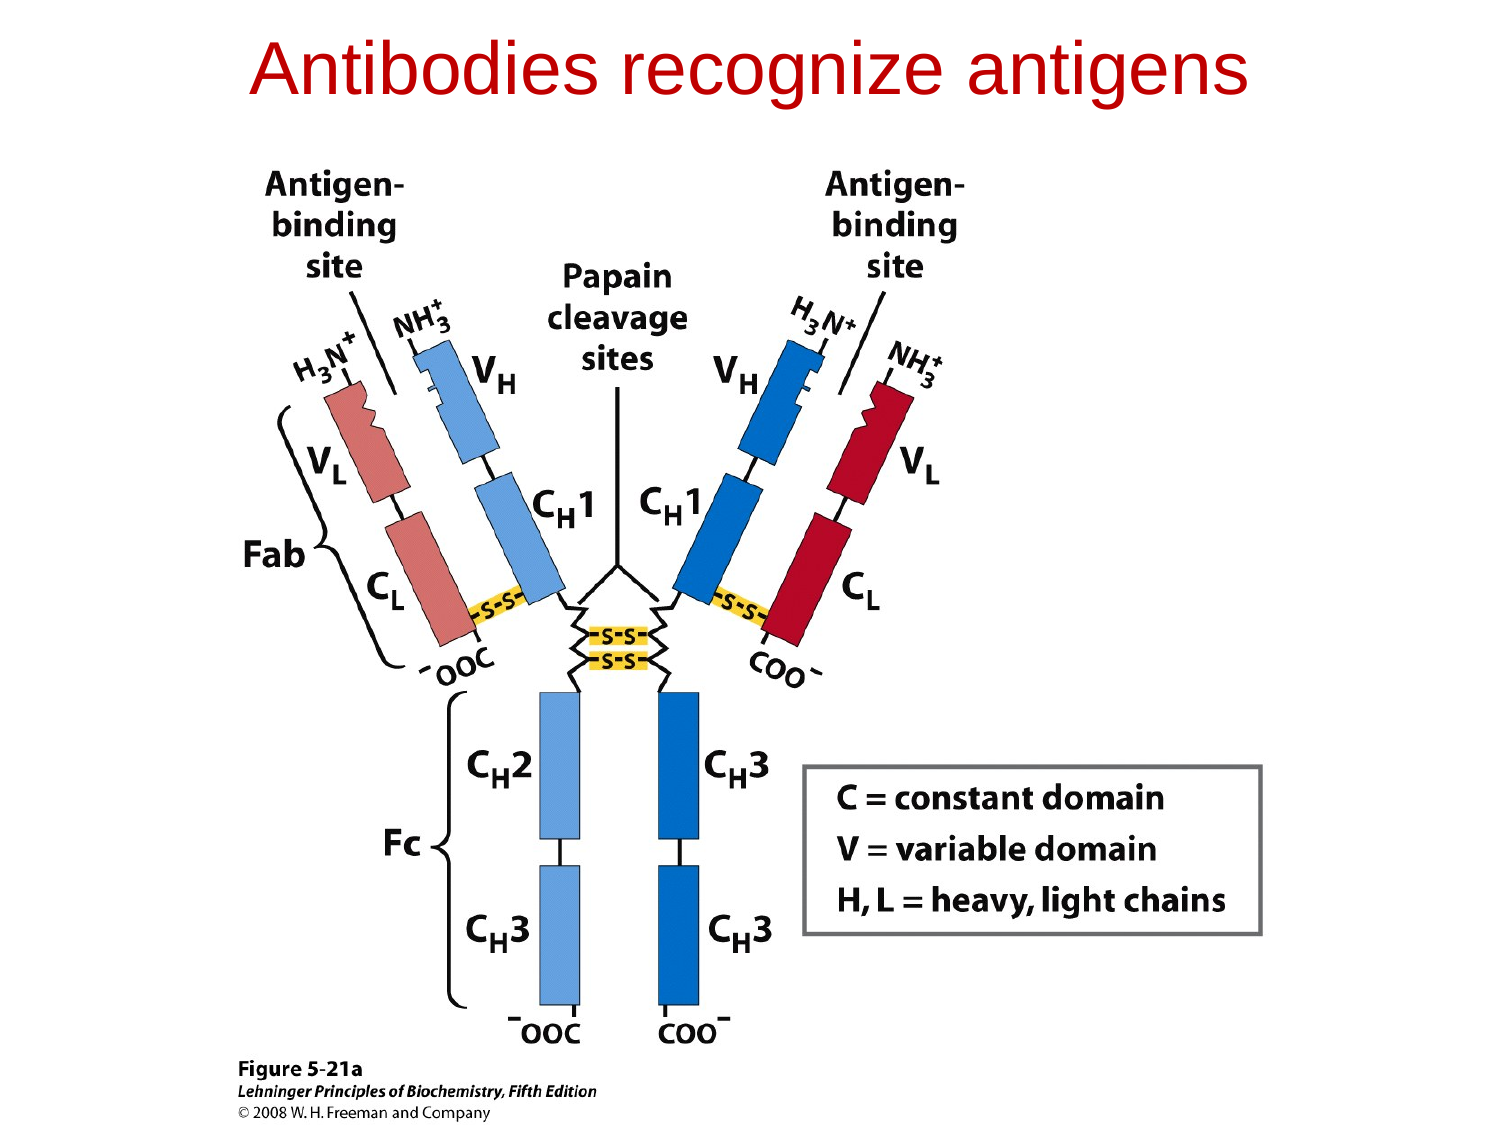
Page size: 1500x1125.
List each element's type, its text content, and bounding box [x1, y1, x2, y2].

text_box Antibodies recognize antigens [156, 12, 1344, 118]
picture [230, 159, 1270, 1125]
